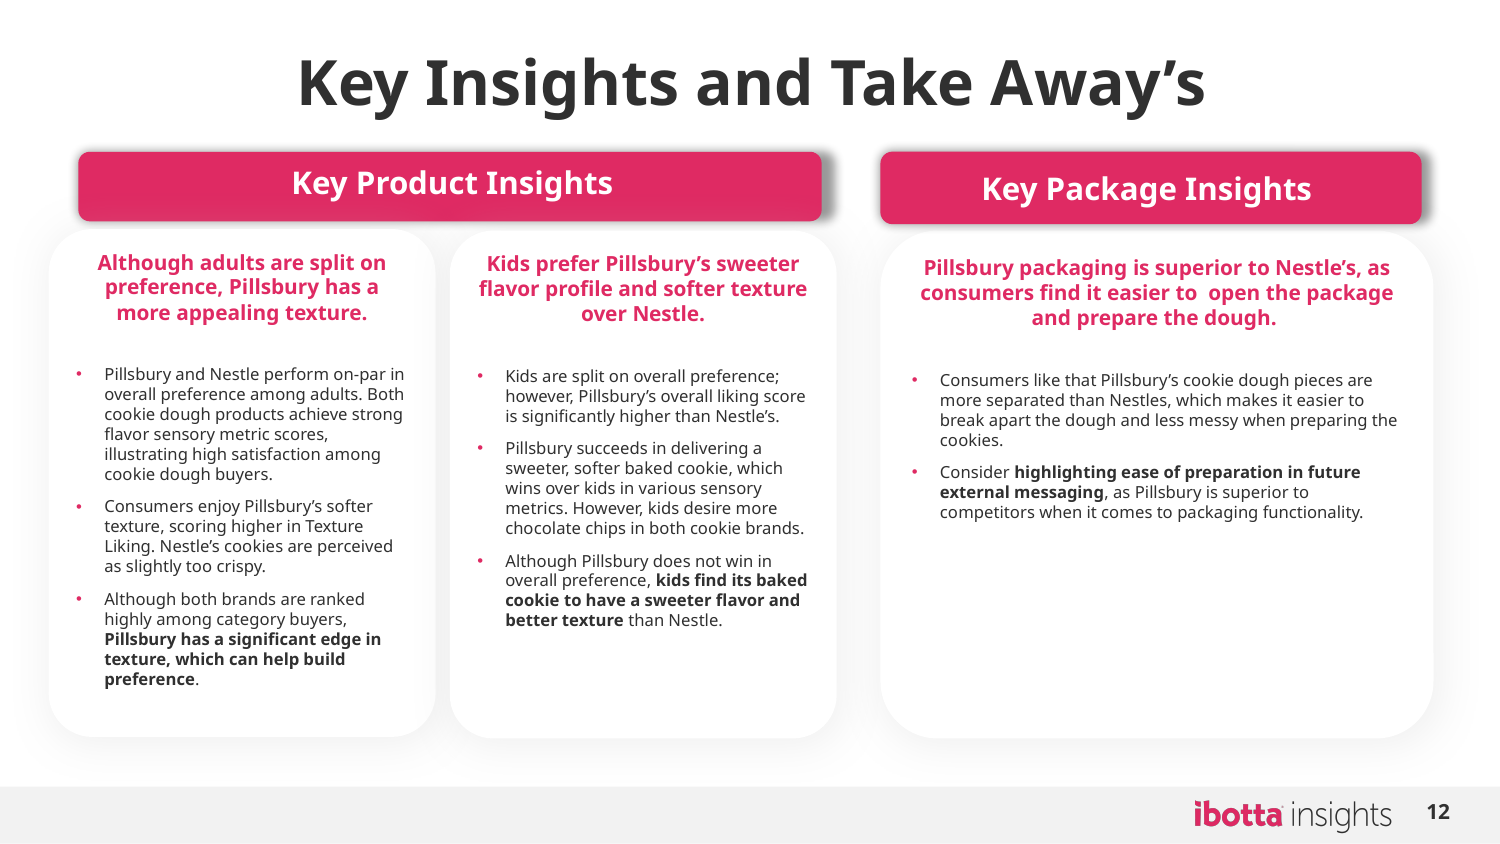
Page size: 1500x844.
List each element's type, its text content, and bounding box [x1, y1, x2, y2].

text_box Key Package Insights [964, 161, 1338, 214]
text_box Pillsbury packaging is superior to Nestle’s, as consumers find it easier to open the package and prepare the dough. Consumers like that Pillsbury’s cookie dough pieces are more separated than Nestles, which makes it easier to break apart the dough and less messy when preparing the cookies. Consider highlighting ease of preparation in future external messaging, as Pillsbury is superior to competitors when it comes to packaging functionality. [879, 234, 1435, 740]
text_box [879, 150, 1423, 226]
text_box Key Product Insights [269, 155, 644, 208]
text_box Kids prefer Pillsbury’s sweeter flavor profile and softer texture over Nestle. Kids are split on overall preference; however, Pillsbury’s overall liking score is significantly higher than Nestle’s. Pillsbury succeeds in delivering a sweeter, softer baked cookie, which wins over kids in various sensory metrics. However, kids desire more chocolate chips in both cookie brands. Although Pillsbury does not win in overall preference, kids find its baked cookie to have a sweeter flavor and better texture than Nestle. [448, 229, 838, 740]
text_box [77, 150, 823, 223]
text_box Although adults are split on preference, Pillsbury has a more appealing texture. Pillsbury and Nestle perform on-par in overall preference among adults. Both cookie dough products achieve strong flavor sensory metric scores, illustrating high satisfaction among cookie dough buyers. Consumers enjoy Pillsbury’s softer texture, scoring higher in Texture Liking. Nestle’s cookies are perceived as slightly too crispy. Although both brands are ranked highly among category buyers, Pillsbury has a significant edge in texture, which can help build preference. [47, 227, 437, 738]
slide_number 12 [1402, 787, 1450, 838]
title Key Insights and Take Away’s [57, 46, 1447, 120]
picture [1195, 796, 1393, 834]
